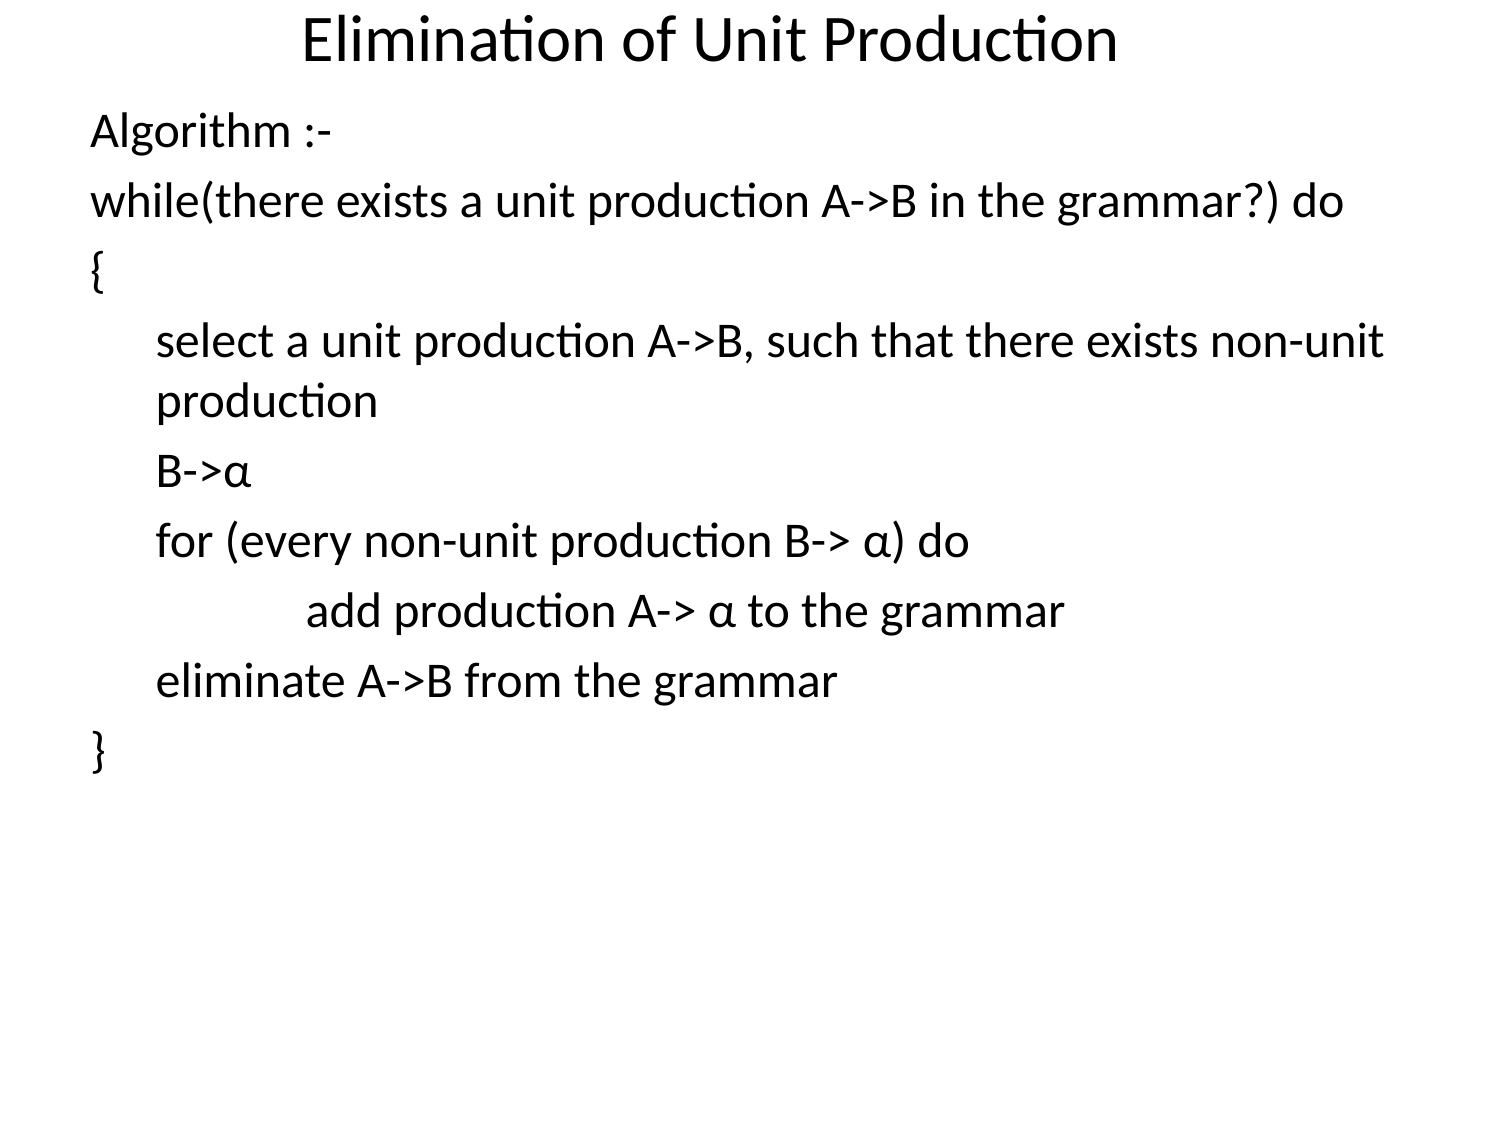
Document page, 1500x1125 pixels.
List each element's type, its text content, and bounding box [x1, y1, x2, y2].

list Algorithm :- while(there exists a unit production A->B in the grammar?) do { select a unit production A->B, such that there exists non-unit production B->α for (every non-unit production B-> α) do add production A-> α to the grammar eliminate A->B from the grammar } [75, 90, 1425, 1005]
title Elimination of Unit Production [76, 0, 1427, 69]
